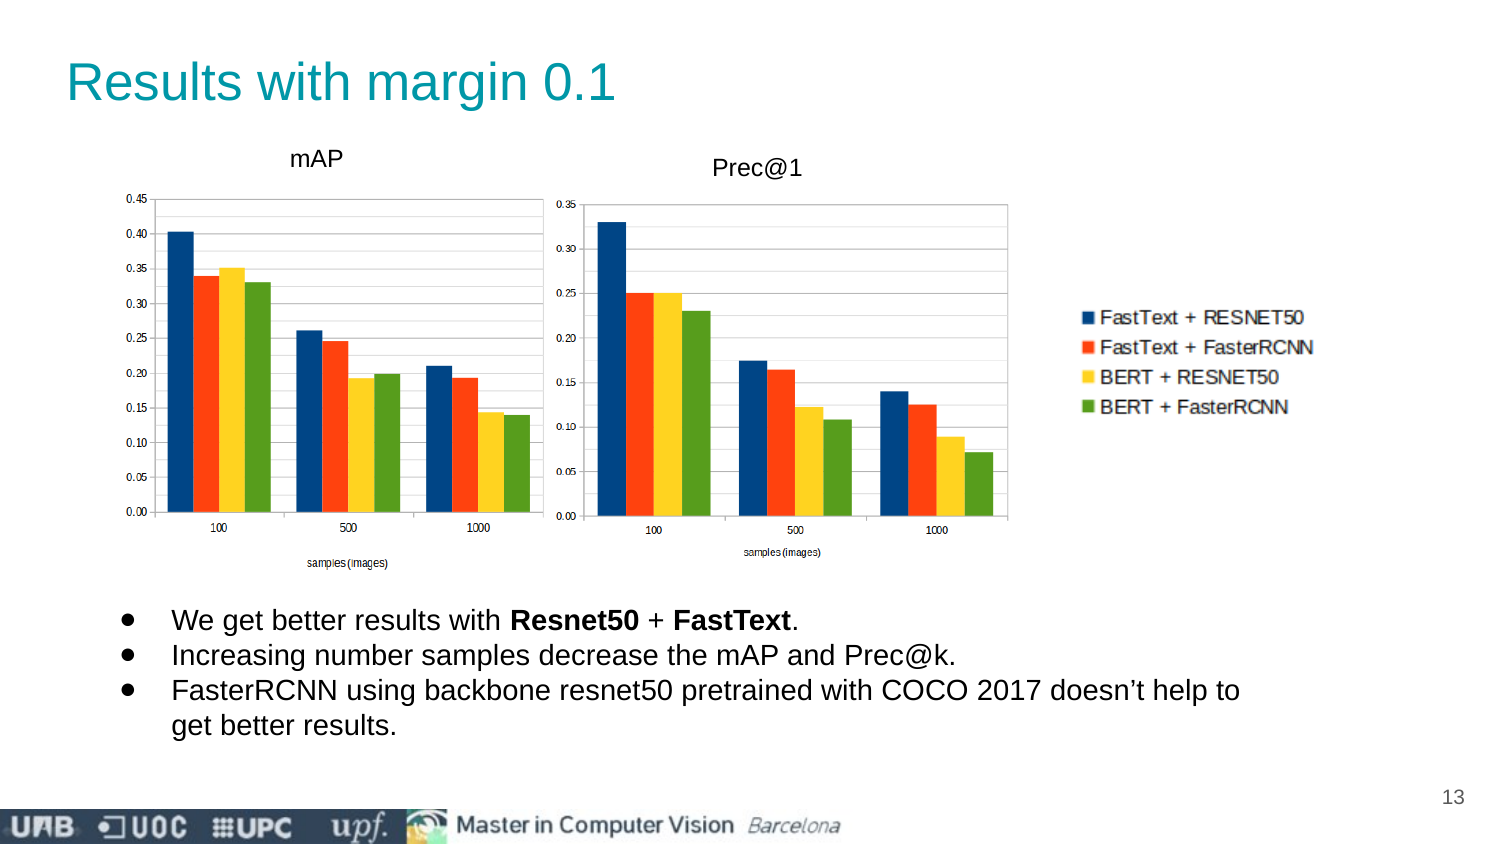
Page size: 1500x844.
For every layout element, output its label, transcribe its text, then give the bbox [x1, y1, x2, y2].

text_box mAP [274, 127, 382, 186]
title Results with margin 0.1 [51, 32, 696, 127]
text_box We get better results with Resnet50 + FastText. Increasing number samples decrease the mAP and Prec@k. FasterRCNN using backbone resnet50 pretrained with COCO 2017 doesn’t help to get better results. [81, 586, 1306, 757]
slide_number ‹#› [1389, 764, 1480, 830]
picture [118, 187, 1019, 580]
picture [1050, 289, 1326, 444]
picture [0, 809, 1363, 844]
text_box Prec@1 [697, 136, 839, 194]
